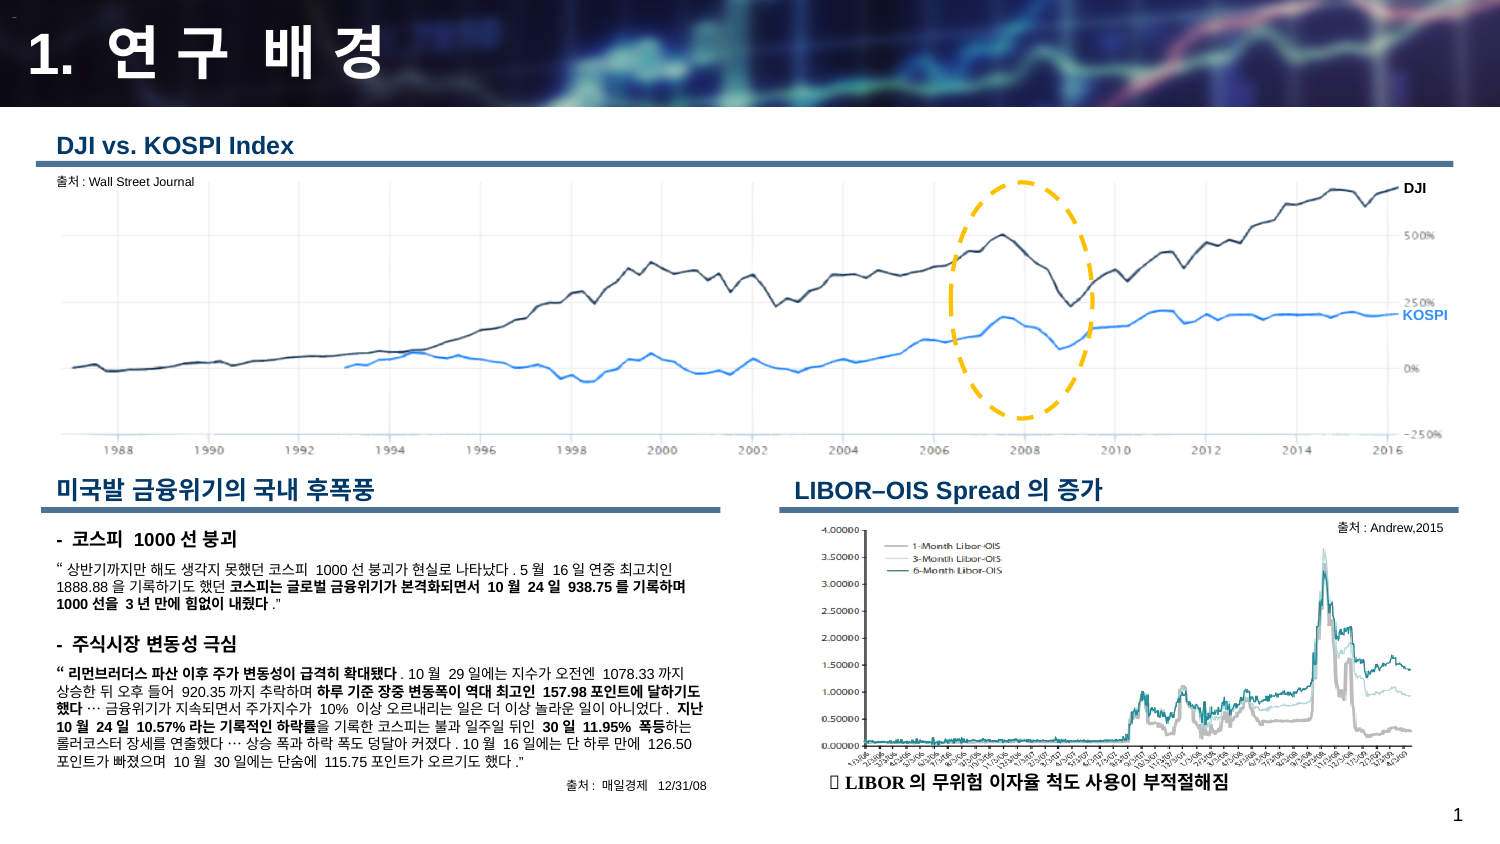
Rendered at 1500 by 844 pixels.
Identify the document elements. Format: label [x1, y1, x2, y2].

text_box [0, 0, 1500, 833]
